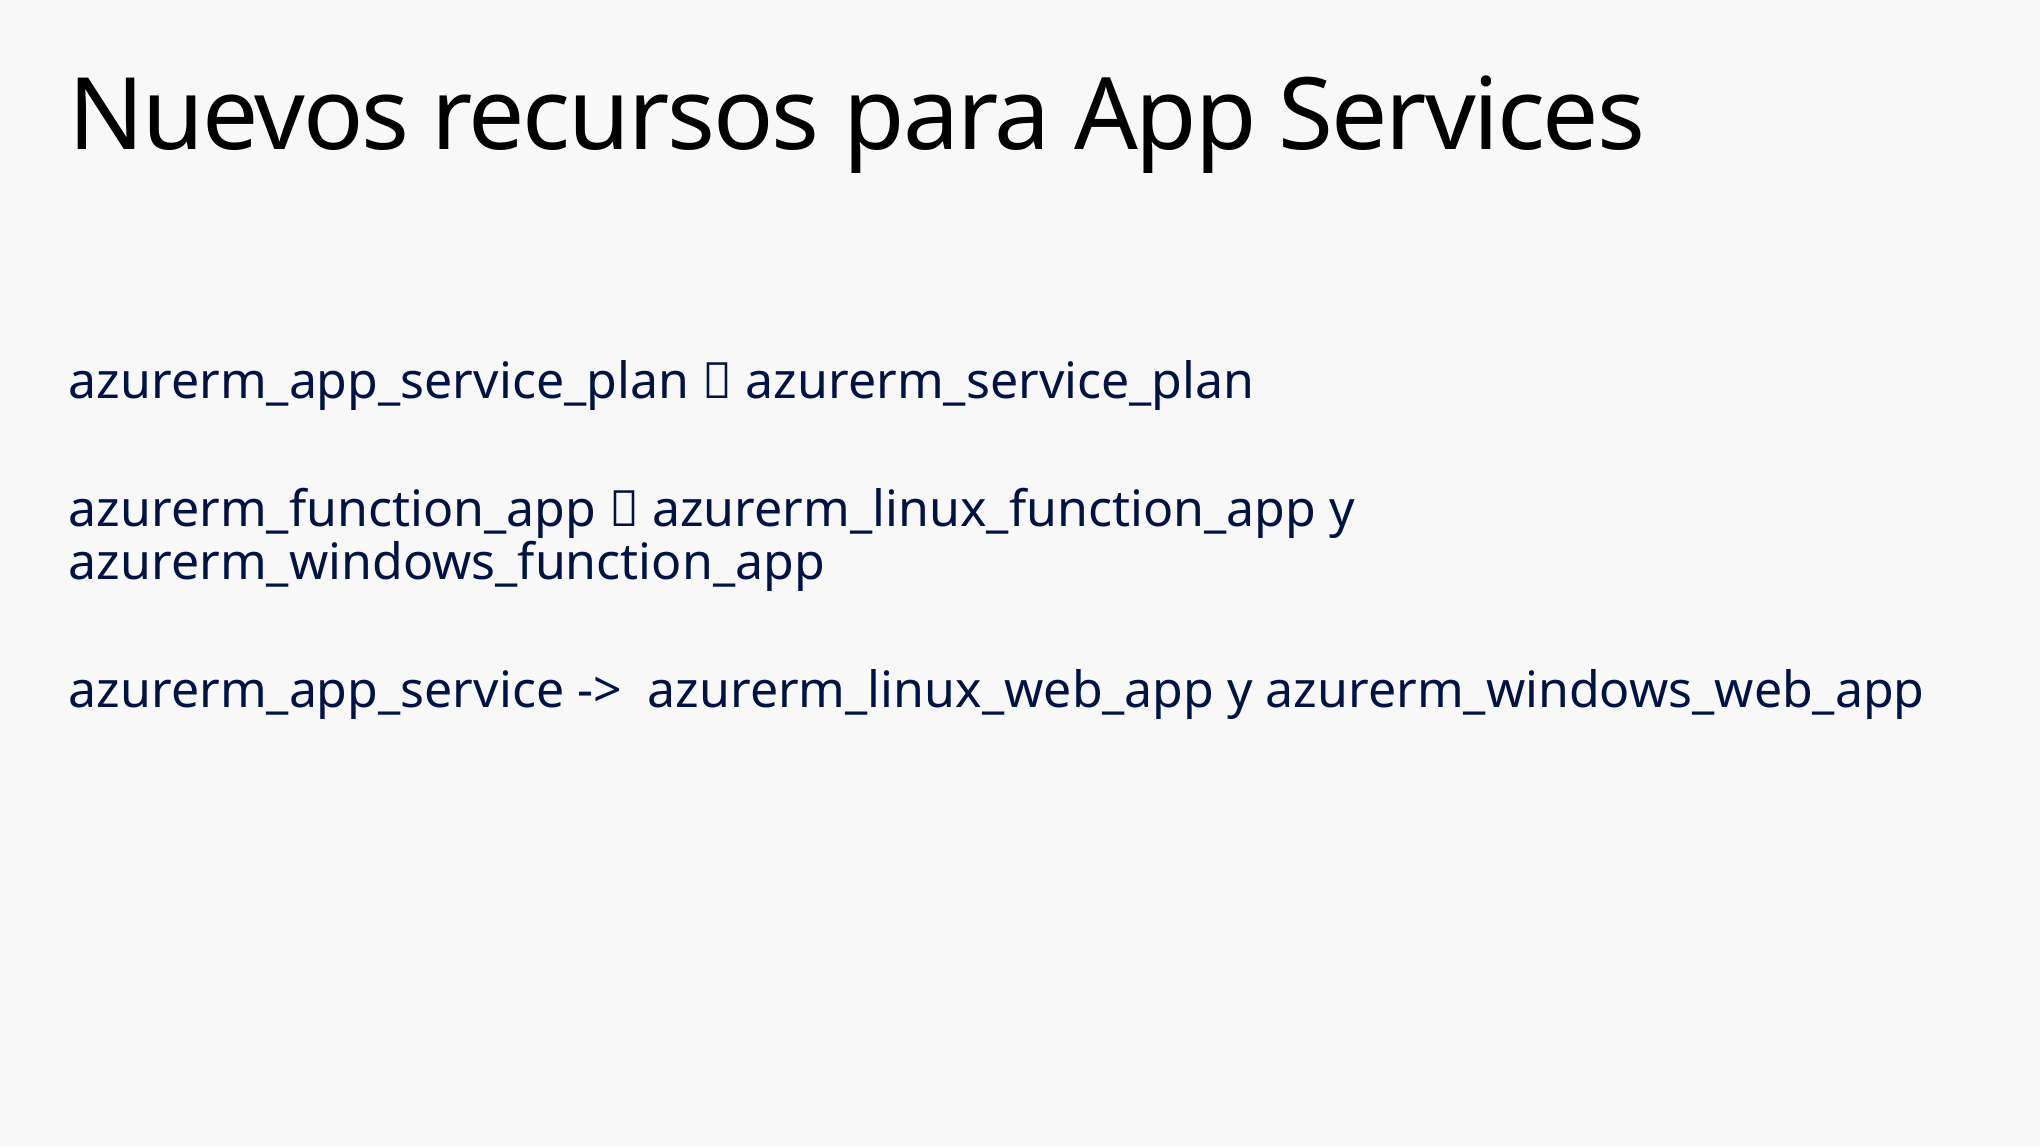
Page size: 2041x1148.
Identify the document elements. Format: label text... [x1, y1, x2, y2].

title Nuevos recursos para App Services [45, 48, 1971, 199]
list azurerm_app_service_plan  azurerm_service_plan azurerm_function_app  azurerm_linux_function_app y azurerm_windows_function_app azurerm_app_service -> azurerm_linux_web_app y azurerm_windows_web_app [45, 339, 1971, 846]
